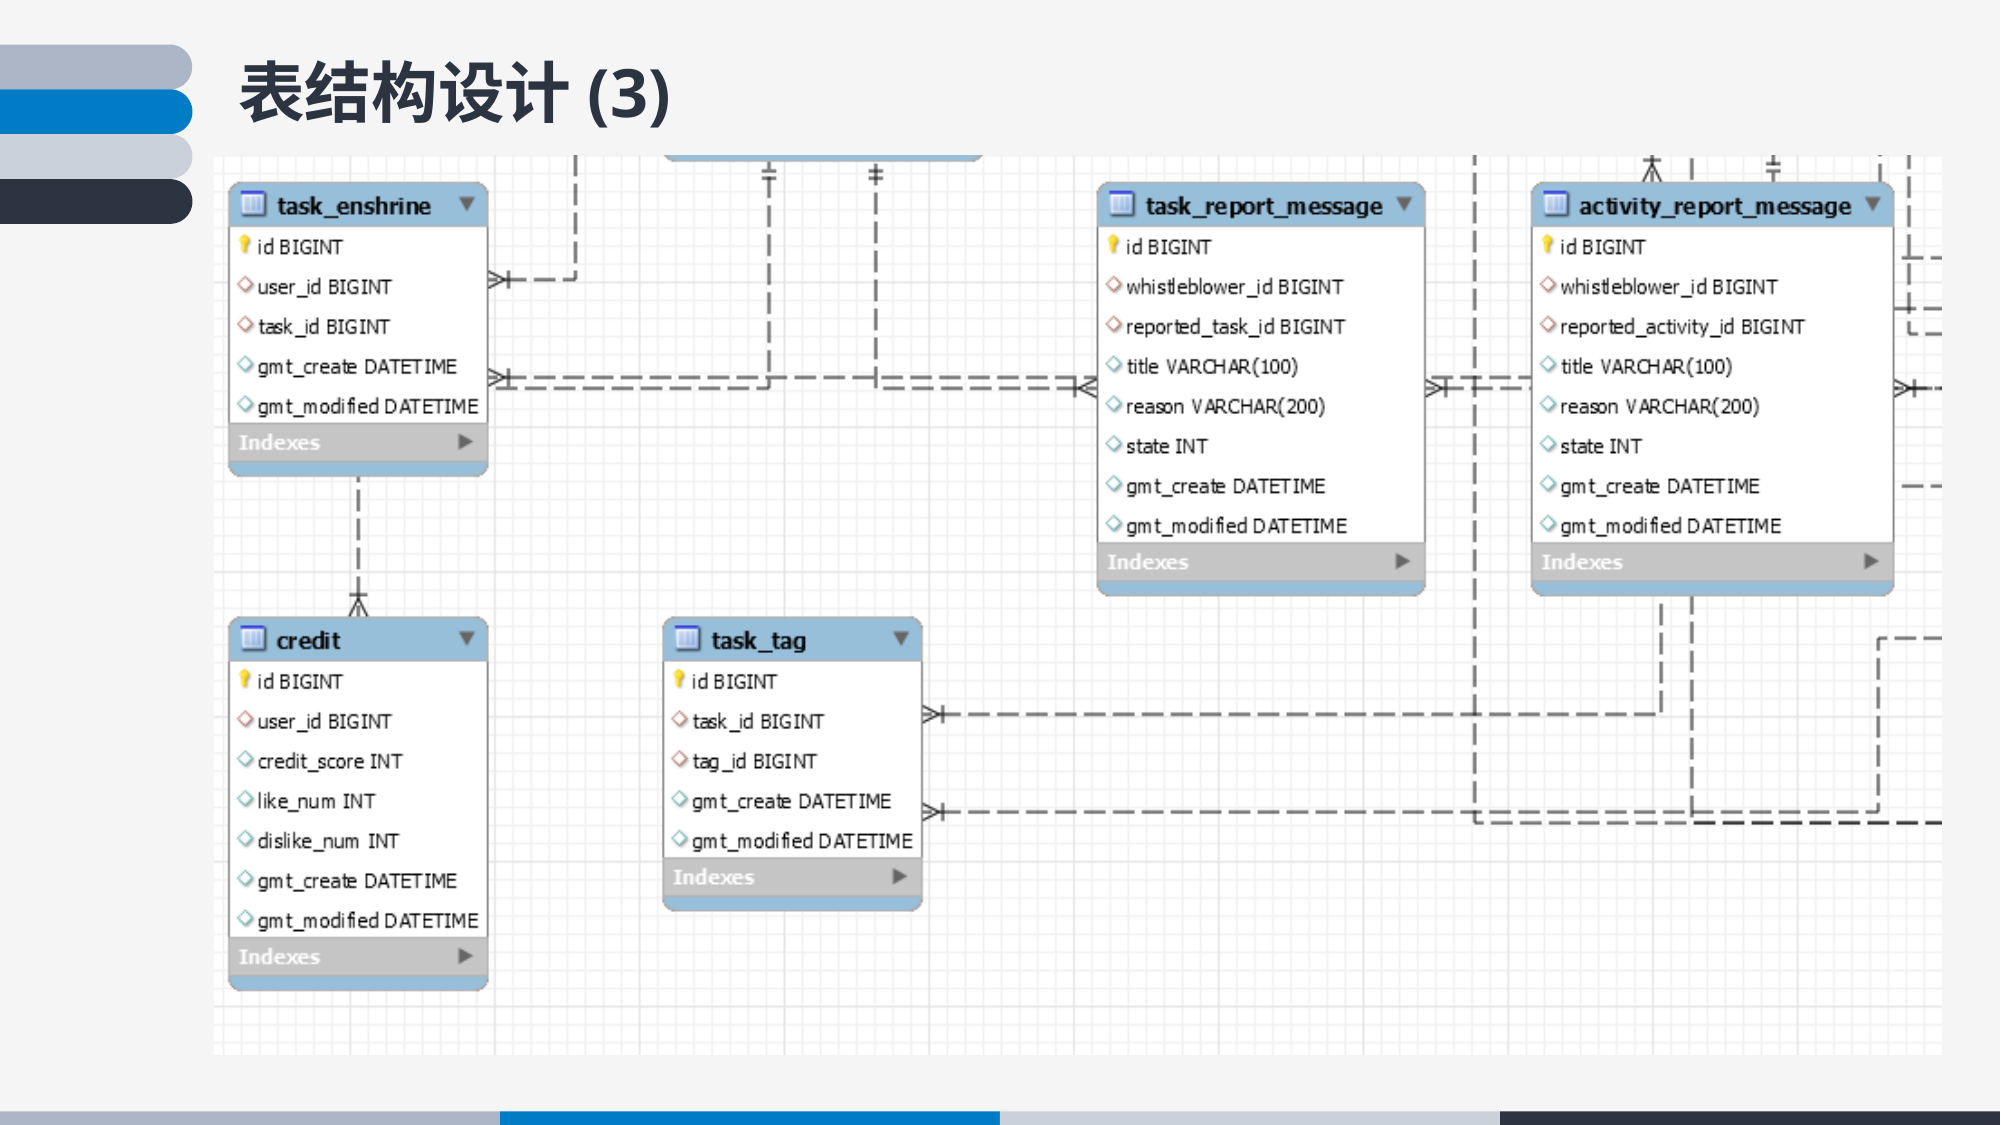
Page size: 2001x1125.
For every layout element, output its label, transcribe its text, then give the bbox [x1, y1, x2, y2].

picture [214, 155, 1942, 1055]
text_box 表结构设计(3) [223, 43, 687, 139]
